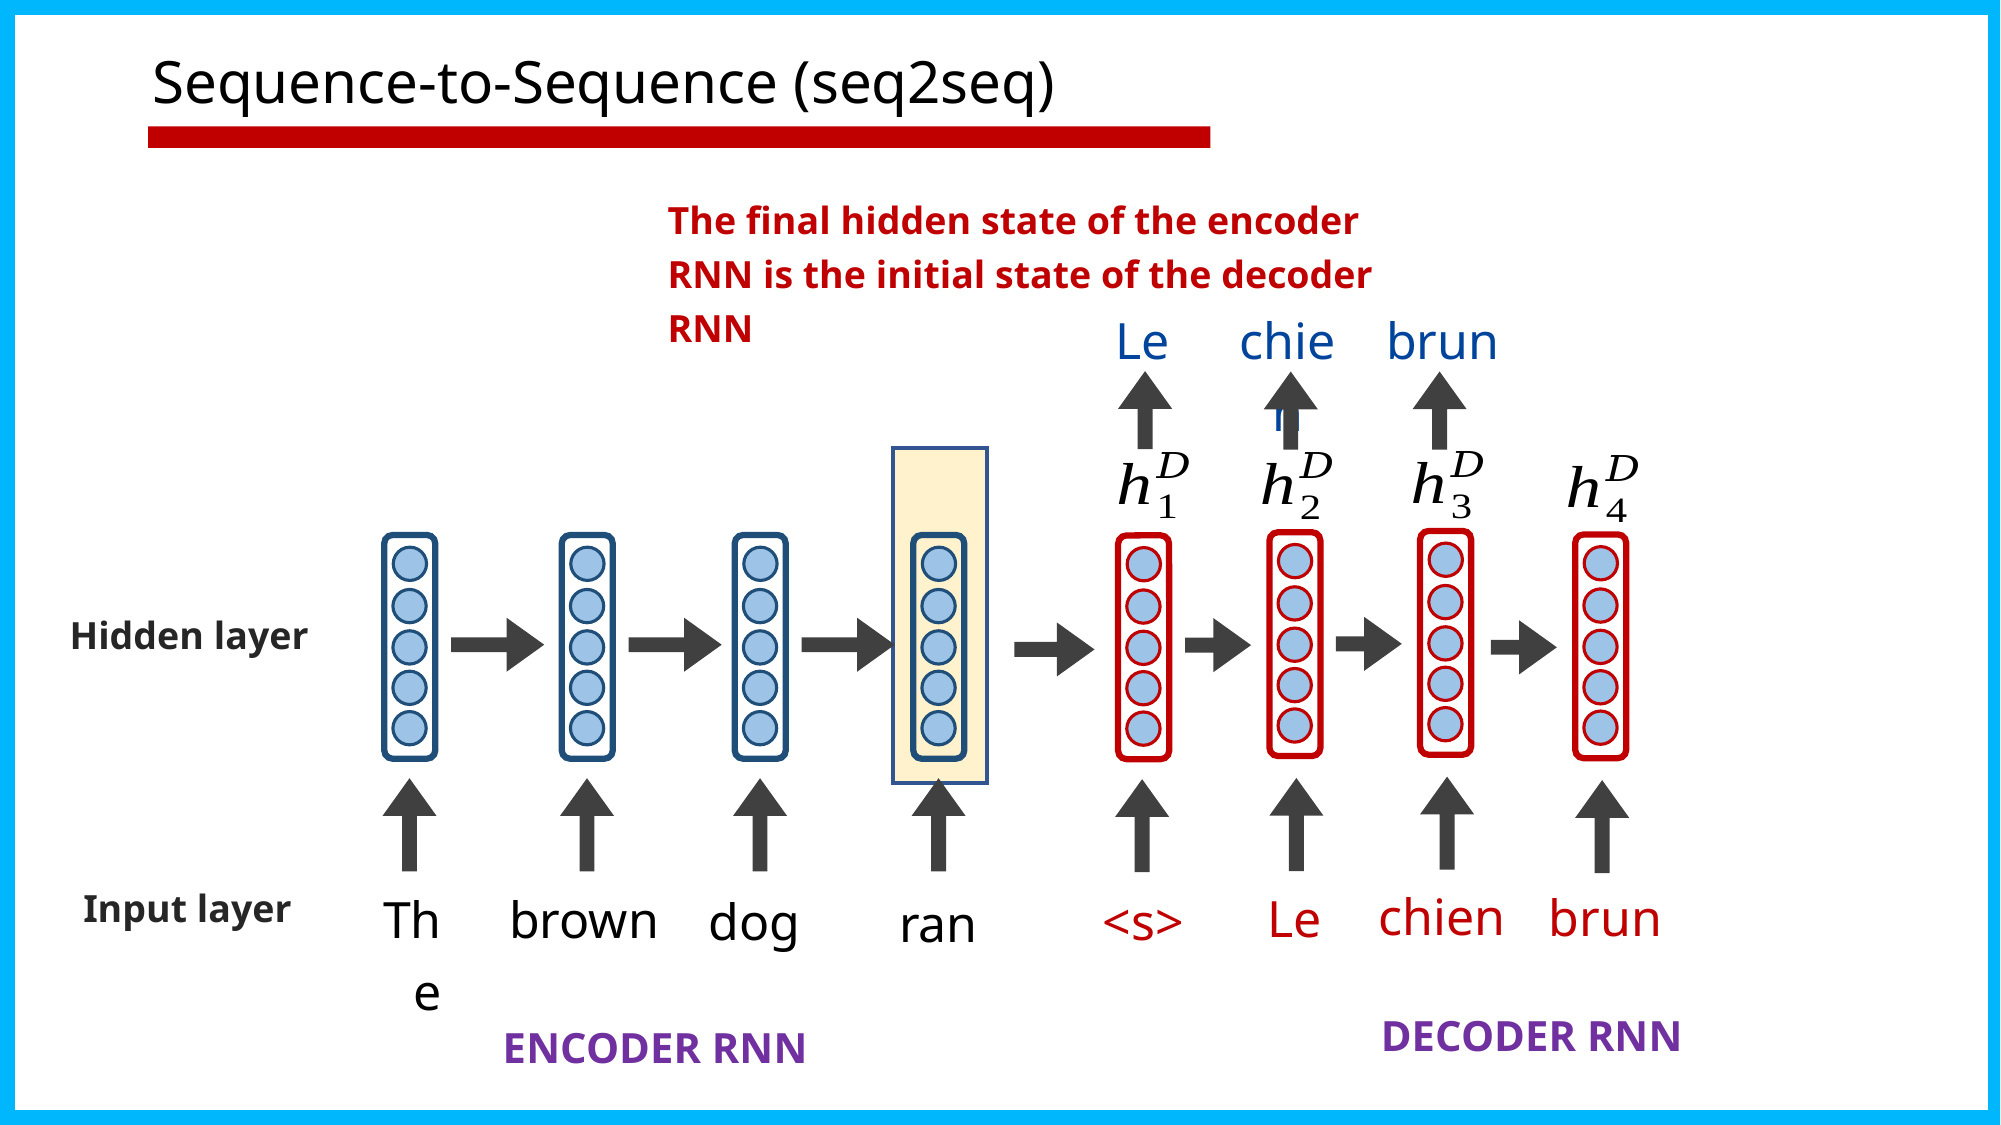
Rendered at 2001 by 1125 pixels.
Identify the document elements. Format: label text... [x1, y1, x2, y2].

text_box brown [482, 868, 686, 952]
text_box Input layer [55, 868, 307, 947]
text_box [731, 776, 790, 871]
text_box [148, 236, 1878, 991]
text_box [1410, 369, 1469, 451]
text_box dog [652, 871, 857, 954]
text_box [648, 621, 826, 673]
text_box Le [1066, 340, 1212, 373]
text_box [856, 615, 864, 621]
text_box [1573, 778, 1632, 875]
text_box chien [1340, 866, 1503, 949]
text_box ran [836, 873, 1041, 956]
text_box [1031, 621, 1256, 673]
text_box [1488, 620, 1713, 672]
text_box [380, 776, 439, 868]
text_box The final hidden state of the encoder RNN is the initial state of the decoder RNN [652, 180, 1420, 340]
text_box ENCODER RNN [444, 1004, 866, 1082]
text_box chien [1212, 340, 1364, 373]
text_box [909, 776, 968, 873]
text_box Hidden layer [38, 595, 324, 673]
text_box [558, 776, 617, 868]
text_box brun [1367, 290, 1519, 373]
text_box [1418, 774, 1477, 871]
text_box [1116, 369, 1175, 451]
text_box DECODER RNN [1321, 991, 1743, 1070]
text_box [1182, 618, 1407, 670]
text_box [475, 621, 648, 673]
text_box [826, 621, 1031, 673]
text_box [1333, 617, 1558, 669]
text_box [1055, 673, 1064, 679]
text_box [297, 621, 475, 673]
text_box <s> [1067, 871, 1219, 954]
text_box [1113, 777, 1172, 871]
text_box [683, 615, 691, 621]
text_box [1267, 776, 1326, 868]
text_box brun [1503, 866, 1708, 950]
title Sequence-to-Sequence (seq2seq) [137, 45, 1605, 236]
text_box [505, 615, 513, 621]
text_box Le [1219, 868, 1371, 951]
text_box The [341, 868, 457, 952]
text_box [1261, 369, 1320, 451]
